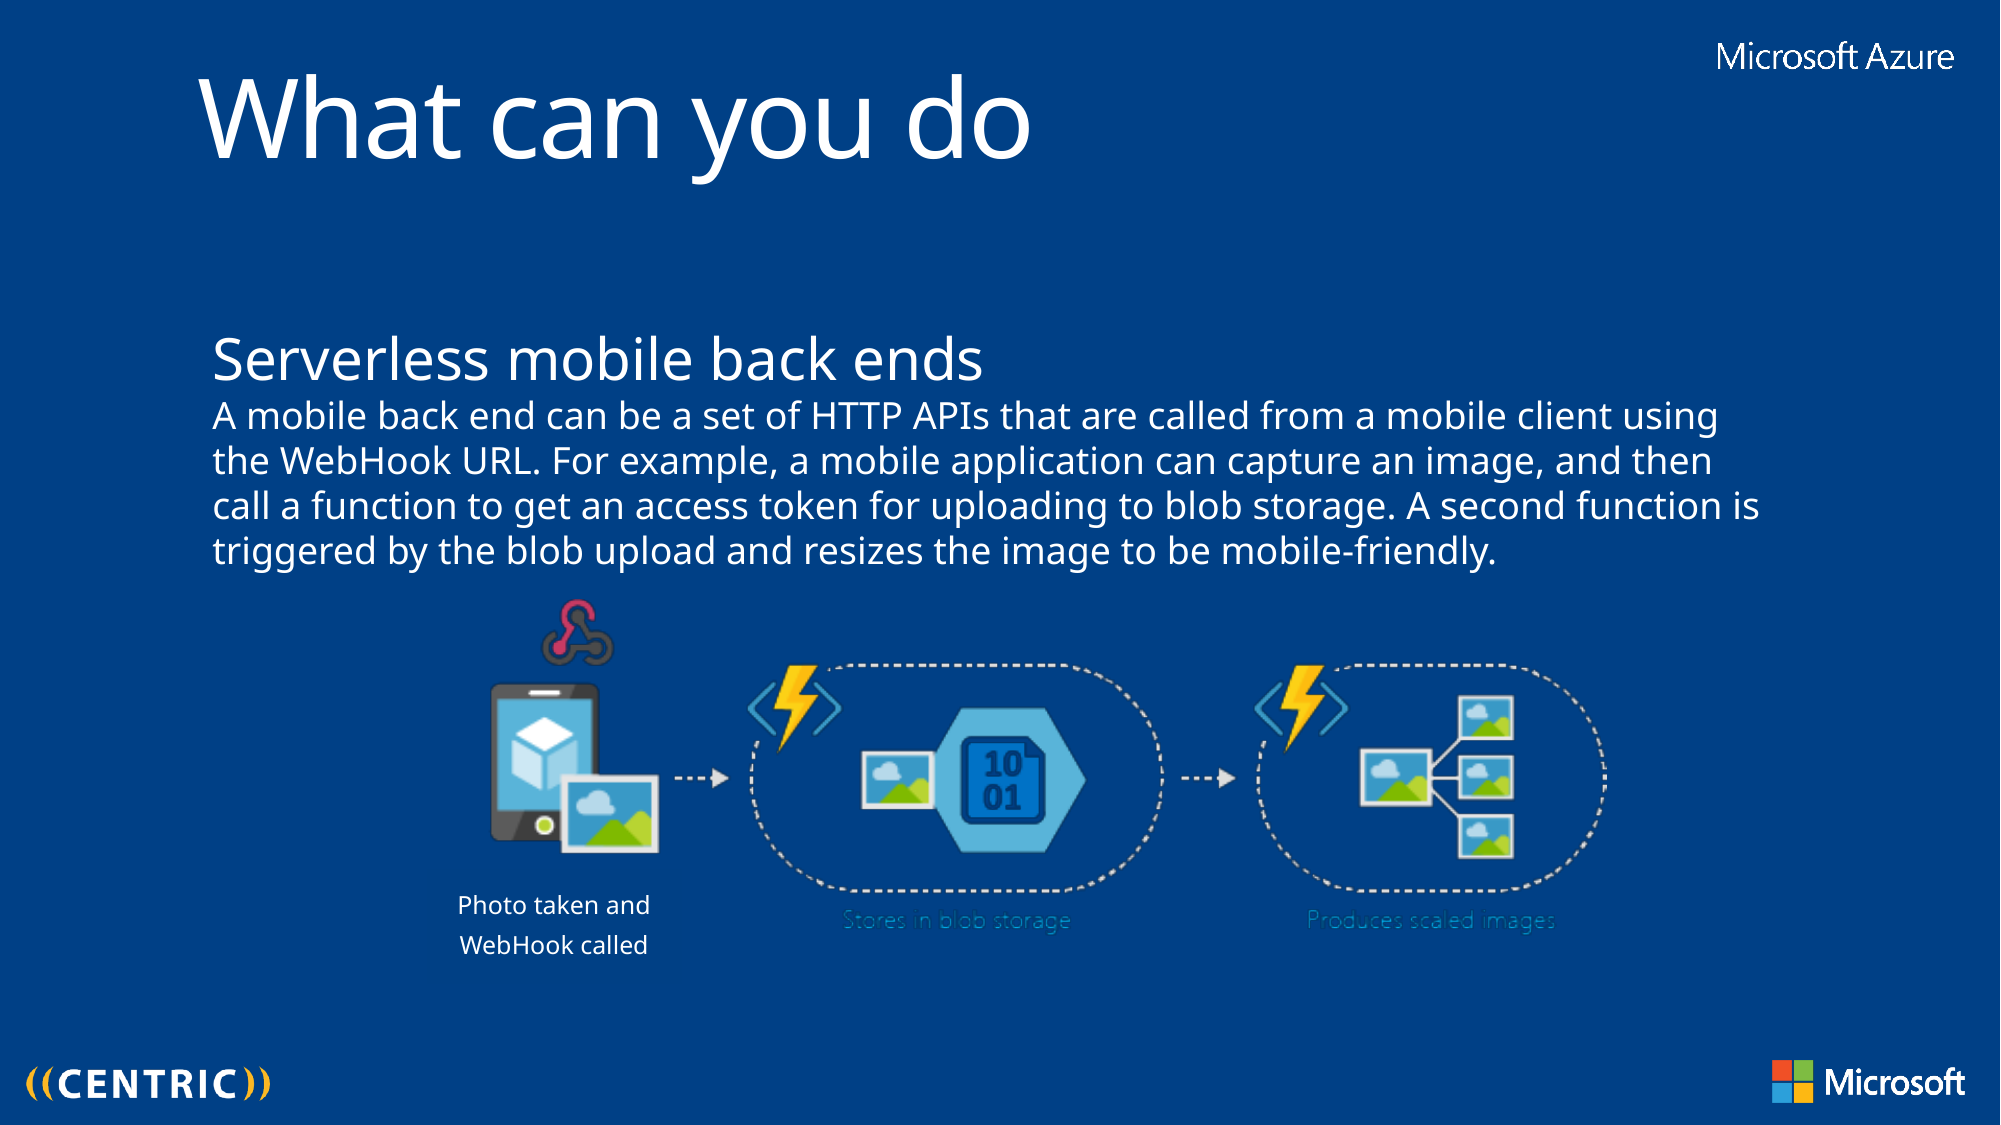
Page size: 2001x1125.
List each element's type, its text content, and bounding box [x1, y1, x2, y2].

picture [1772, 1060, 1965, 1103]
picture [26, 1066, 270, 1101]
picture [457, 598, 1607, 950]
text_box Serverless mobile back ends A mobile back end can be a set of HTTP APIs that are called from a mobile client using the WebHook URL. For example, a mobile application can capture an image, and then call a function to get an access token for uploading to blob storage. A second function is triggered by the blob upload and resizes the image to be mobile-friendly. [182, 298, 1811, 597]
picture [1699, 24, 1972, 56]
text_box Photo taken and WebHook called [427, 869, 682, 984]
text_box What can you do [182, 56, 2000, 214]
